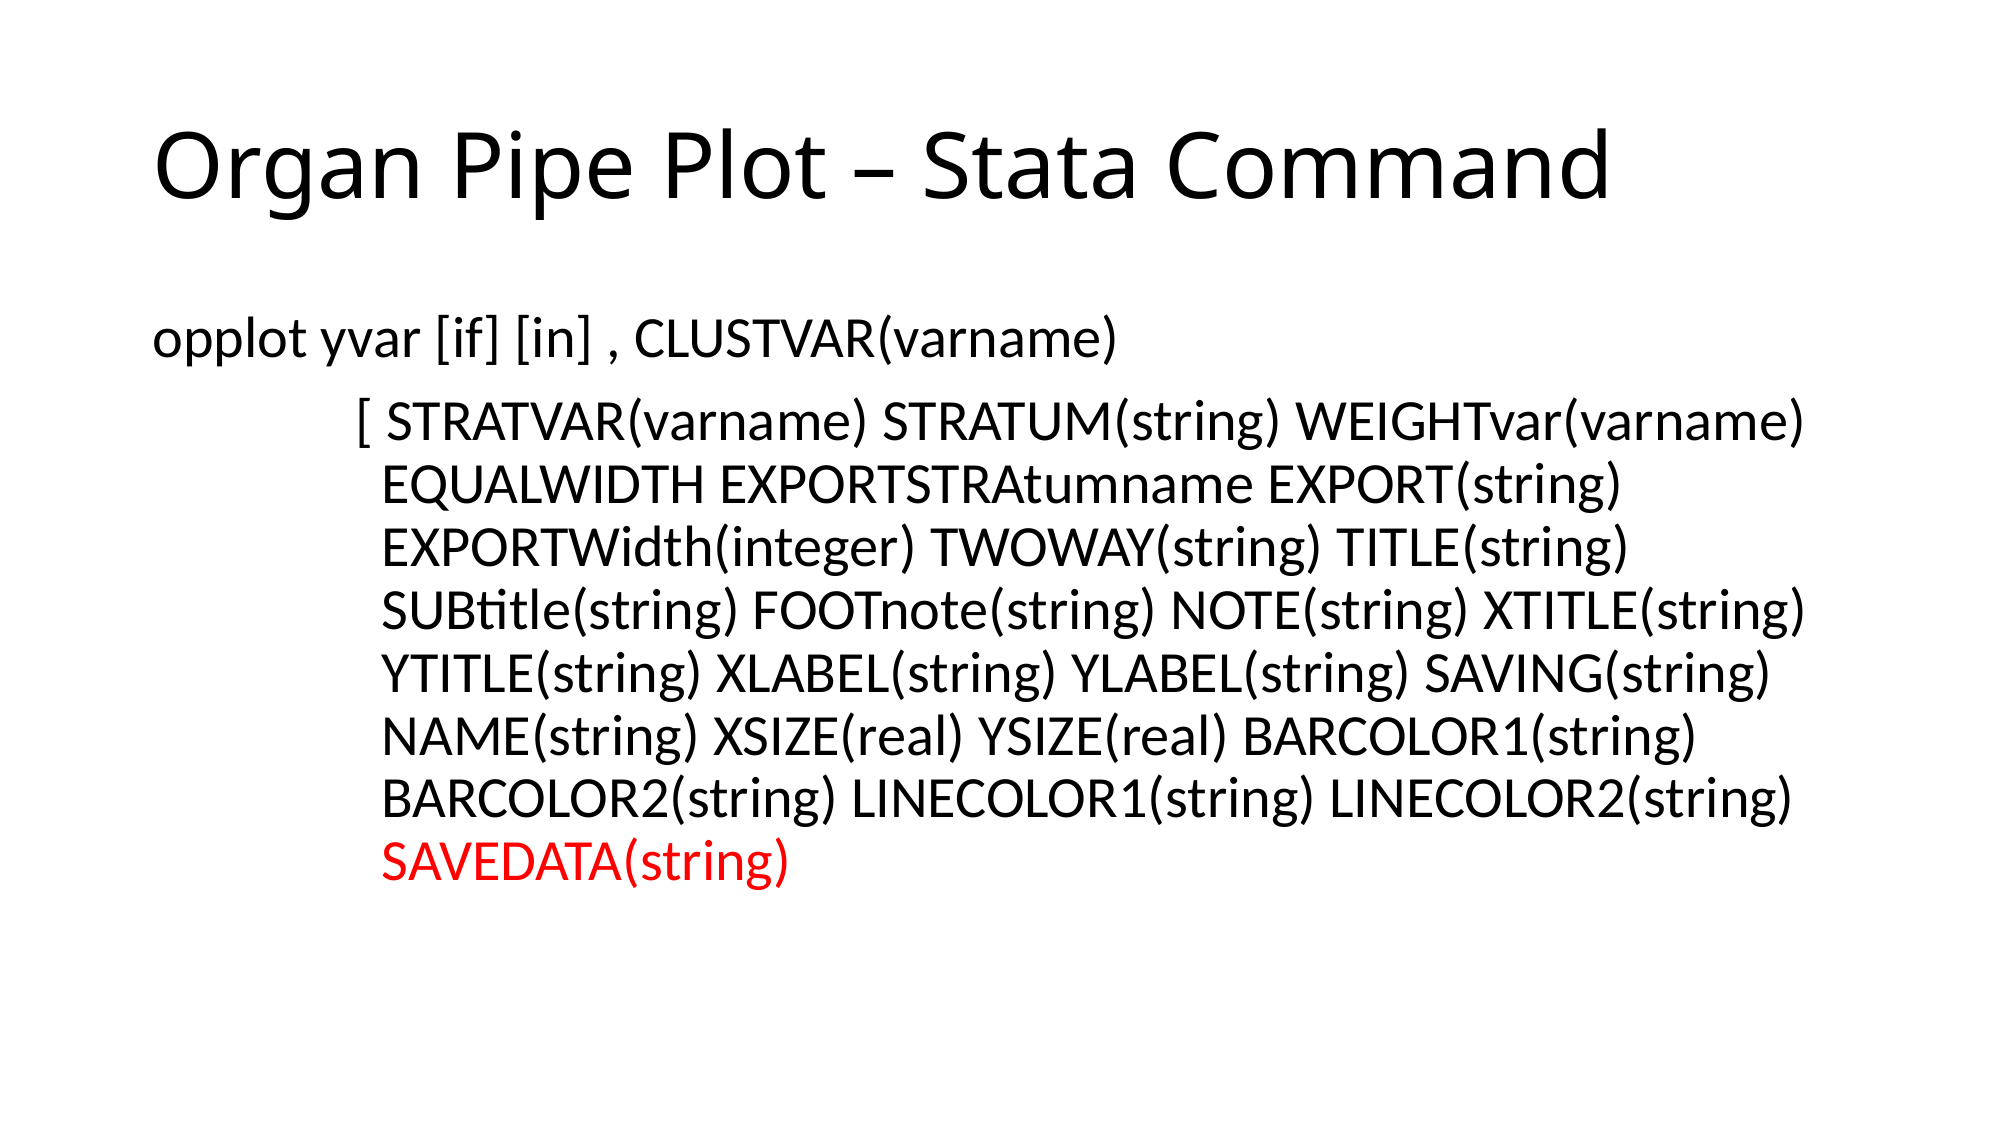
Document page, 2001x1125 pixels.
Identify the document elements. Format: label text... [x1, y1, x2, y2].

title Organ Pipe Plot – Stata Command [137, 59, 1863, 278]
list opplot yvar [if] [in] , CLUSTVAR(varname) [ STRATVAR(varname) STRATUM(string) WEIGHTvar(varname) EQUALWIDTH EXPORTSTRAtumname EXPORT(string) EXPORTWidth(integer) TWOWAY(string) TITLE(string) SUBtitle(string) FOOTnote(string) NOTE(string) XTITLE(string) YTITLE(string) XLABEL(string) YLABEL(string) SAVING(string) NAME(string) XSIZE(real) YSIZE(real) BARCOLOR1(string) BARCOLOR2(string) LINECOLOR1(string) LINECOLOR2(string) SAVEDATA(string) [137, 299, 1863, 1014]
